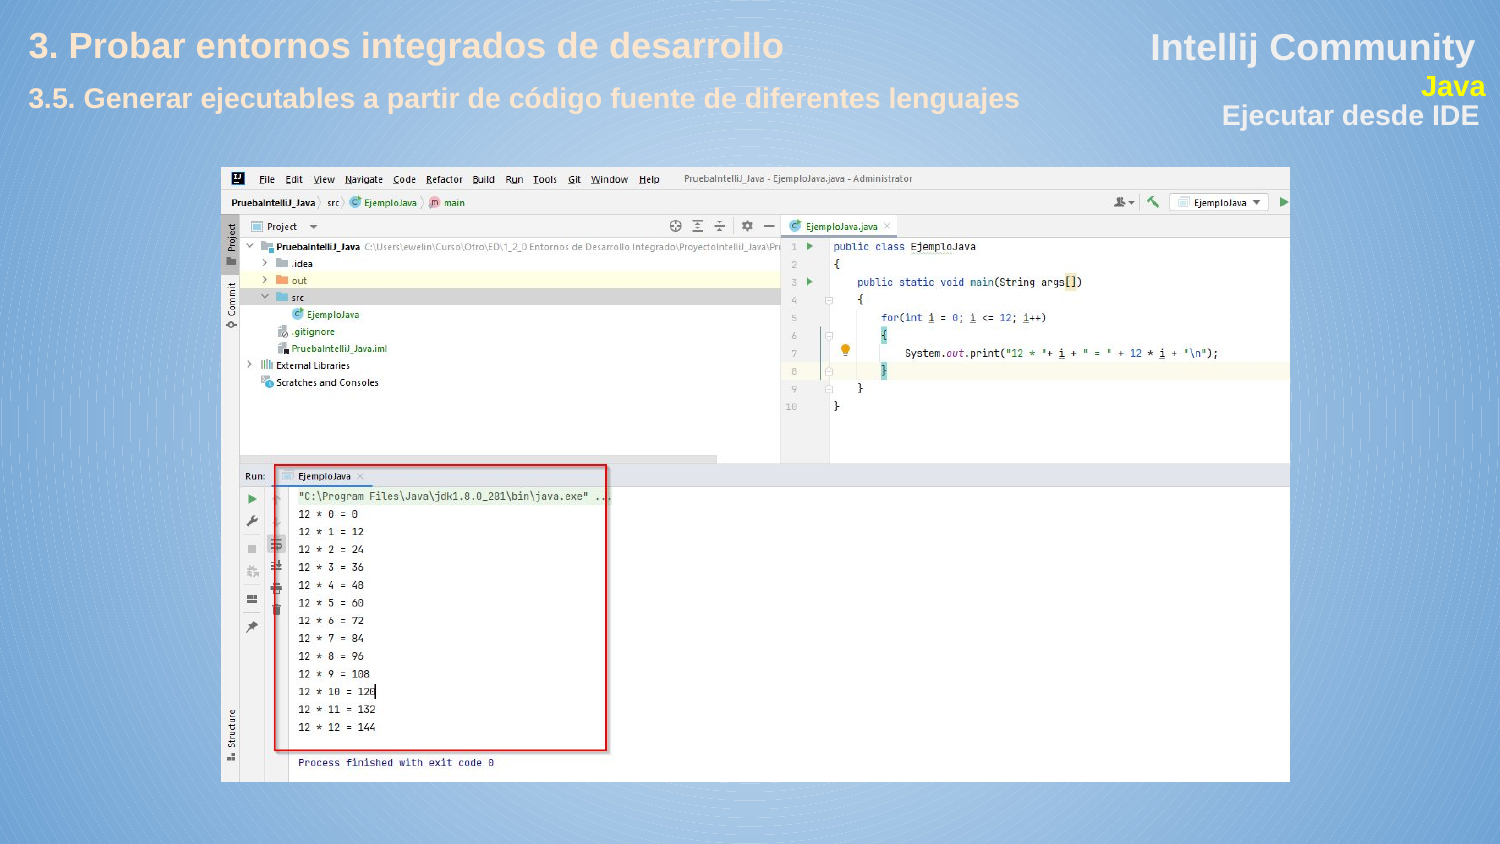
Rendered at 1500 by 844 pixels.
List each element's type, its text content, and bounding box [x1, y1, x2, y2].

text_box 3.5. Generar ejecutables a partir de código fuente de diferentes lenguajes [28, 79, 1058, 114]
text_box Java [1421, 67, 1494, 97]
text_box Ejecutar desde IDE [1221, 97, 1494, 132]
picture [220, 166, 1291, 782]
text_box 3. Probar entornos integrados de desarrollo [28, 22, 806, 66]
text_box Intellij Community [1150, 22, 1486, 68]
